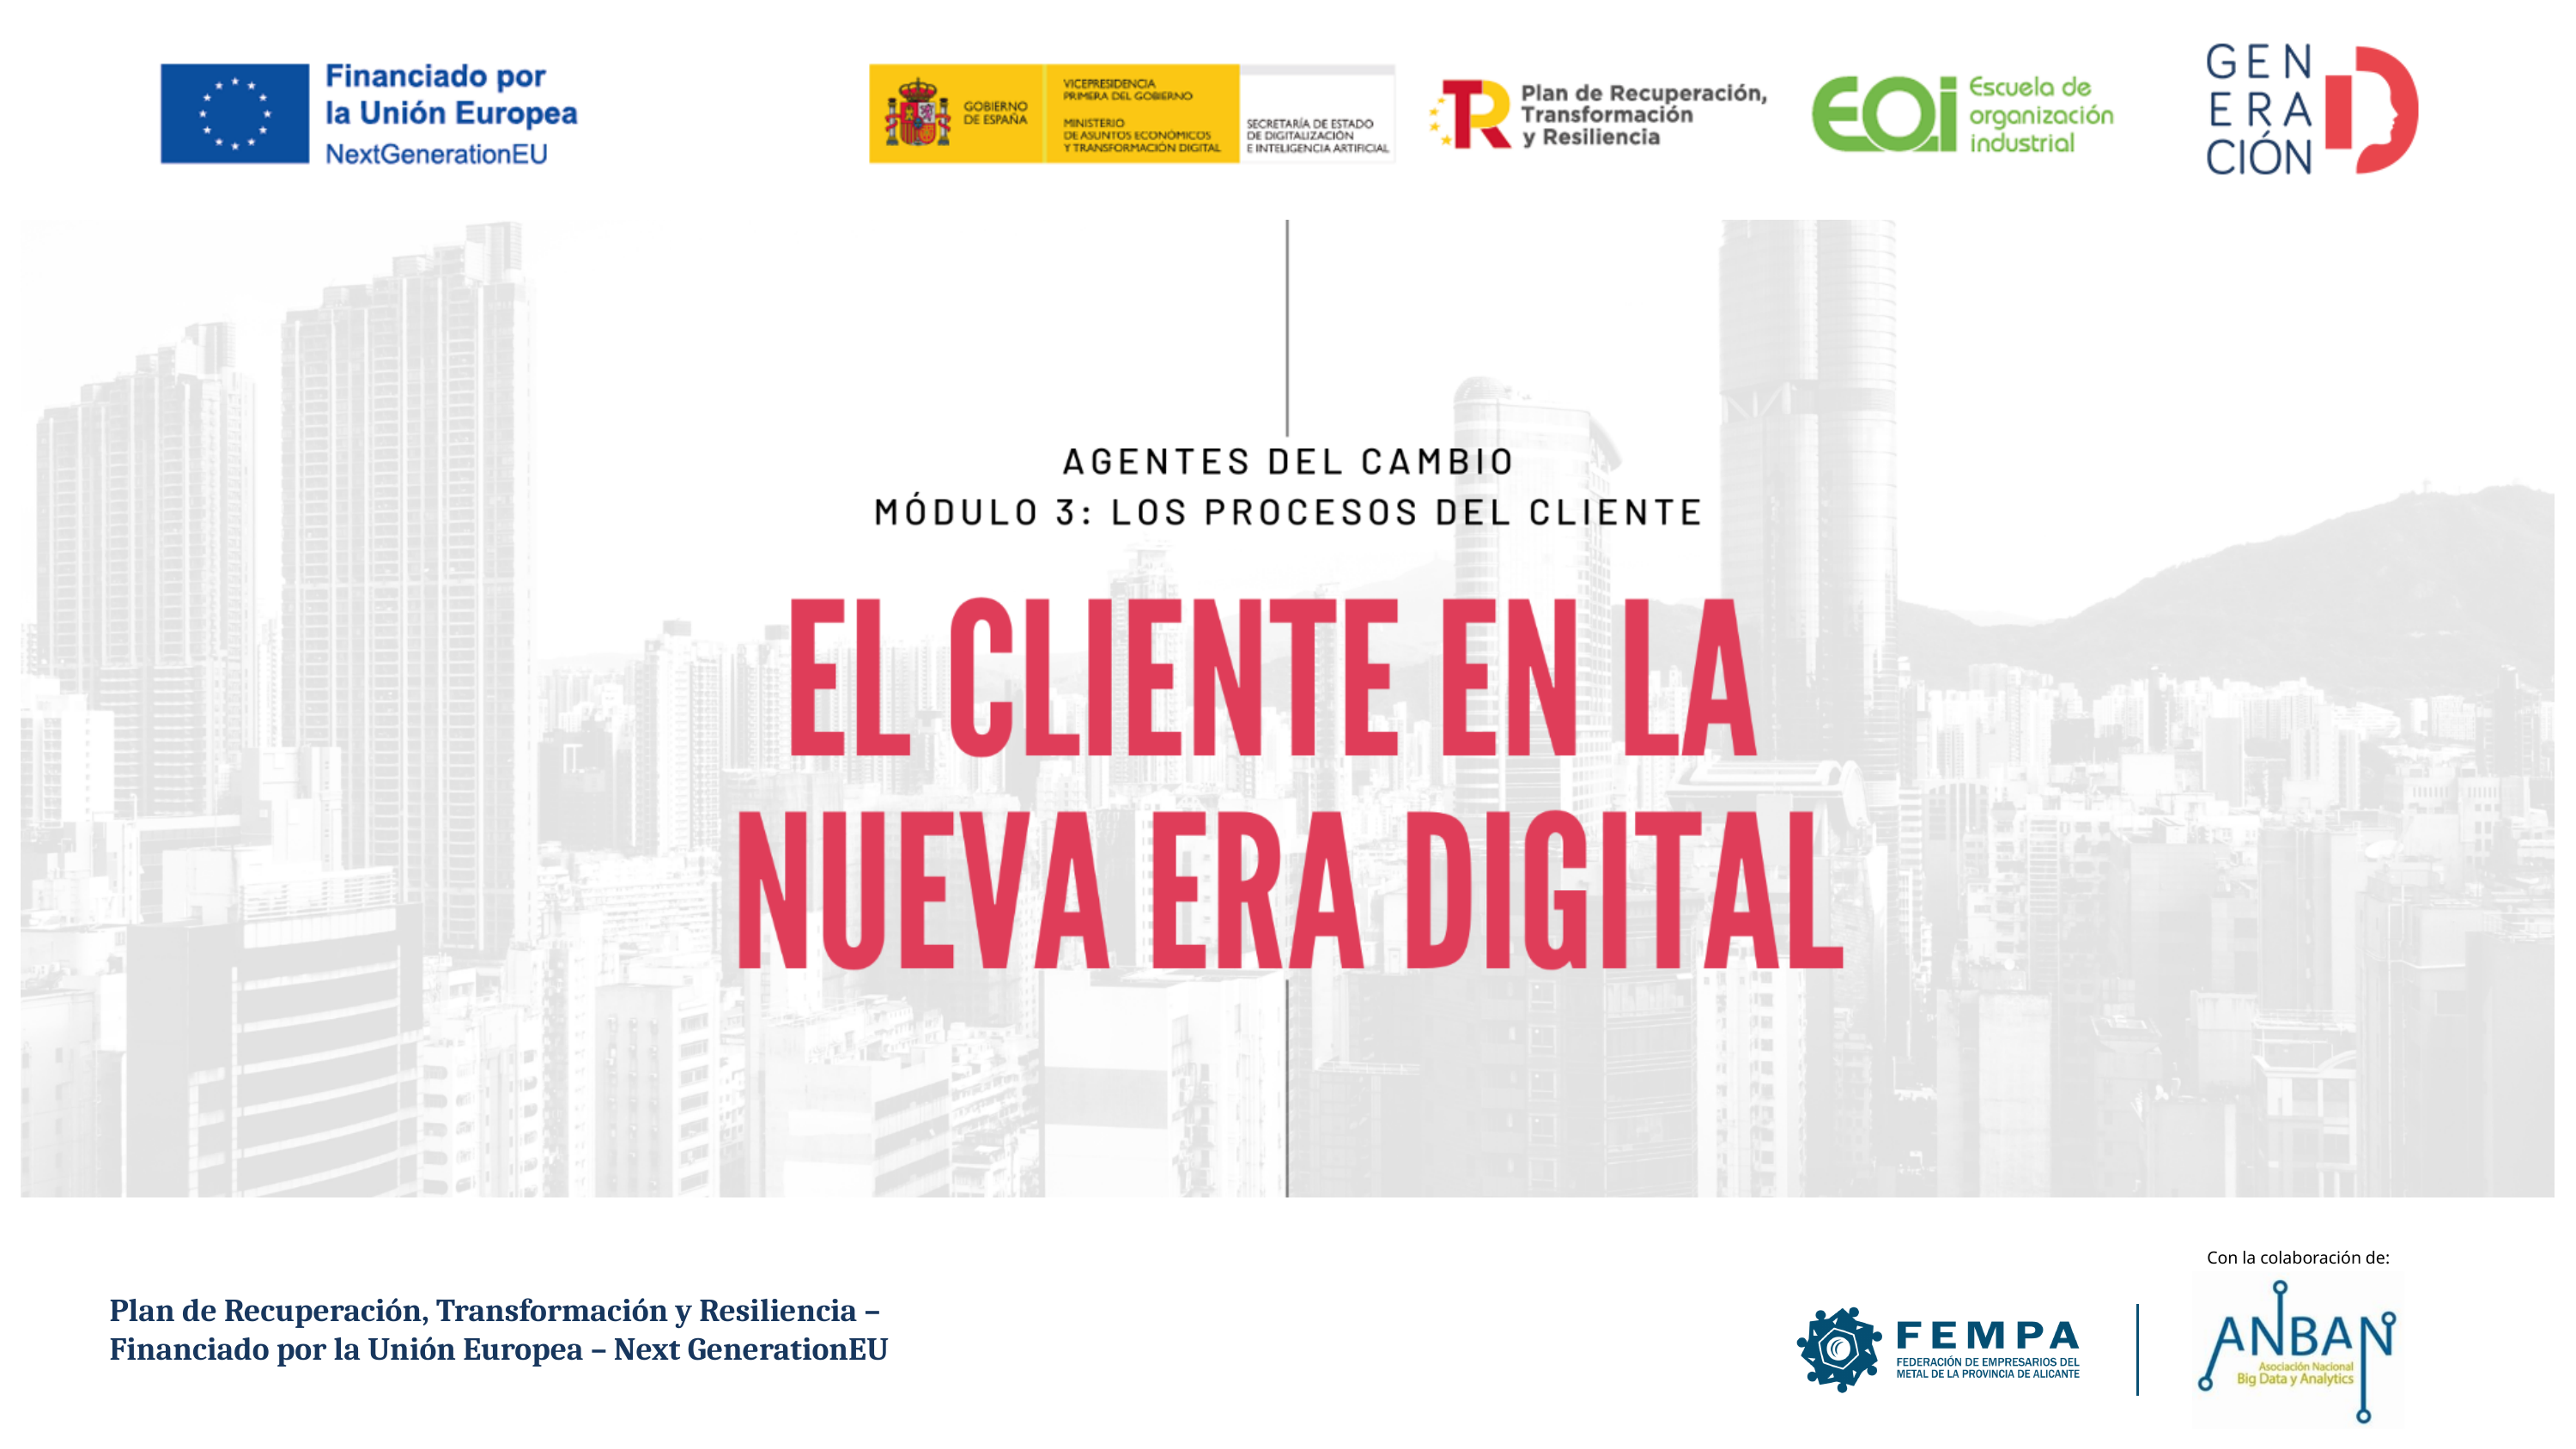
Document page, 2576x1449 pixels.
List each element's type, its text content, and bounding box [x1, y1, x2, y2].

picture [144, 15, 2432, 199]
picture [2191, 1270, 2405, 1429]
text_box Plan de Recuperación, Transformación y Resiliencia – Financiado por la Unión Europea – Next GenerationEU [96, 1282, 1028, 1374]
text_box Con la colaboración de: [2160, 1239, 2437, 1268]
picture [1791, 1303, 2084, 1396]
picture [21, 219, 2555, 1197]
